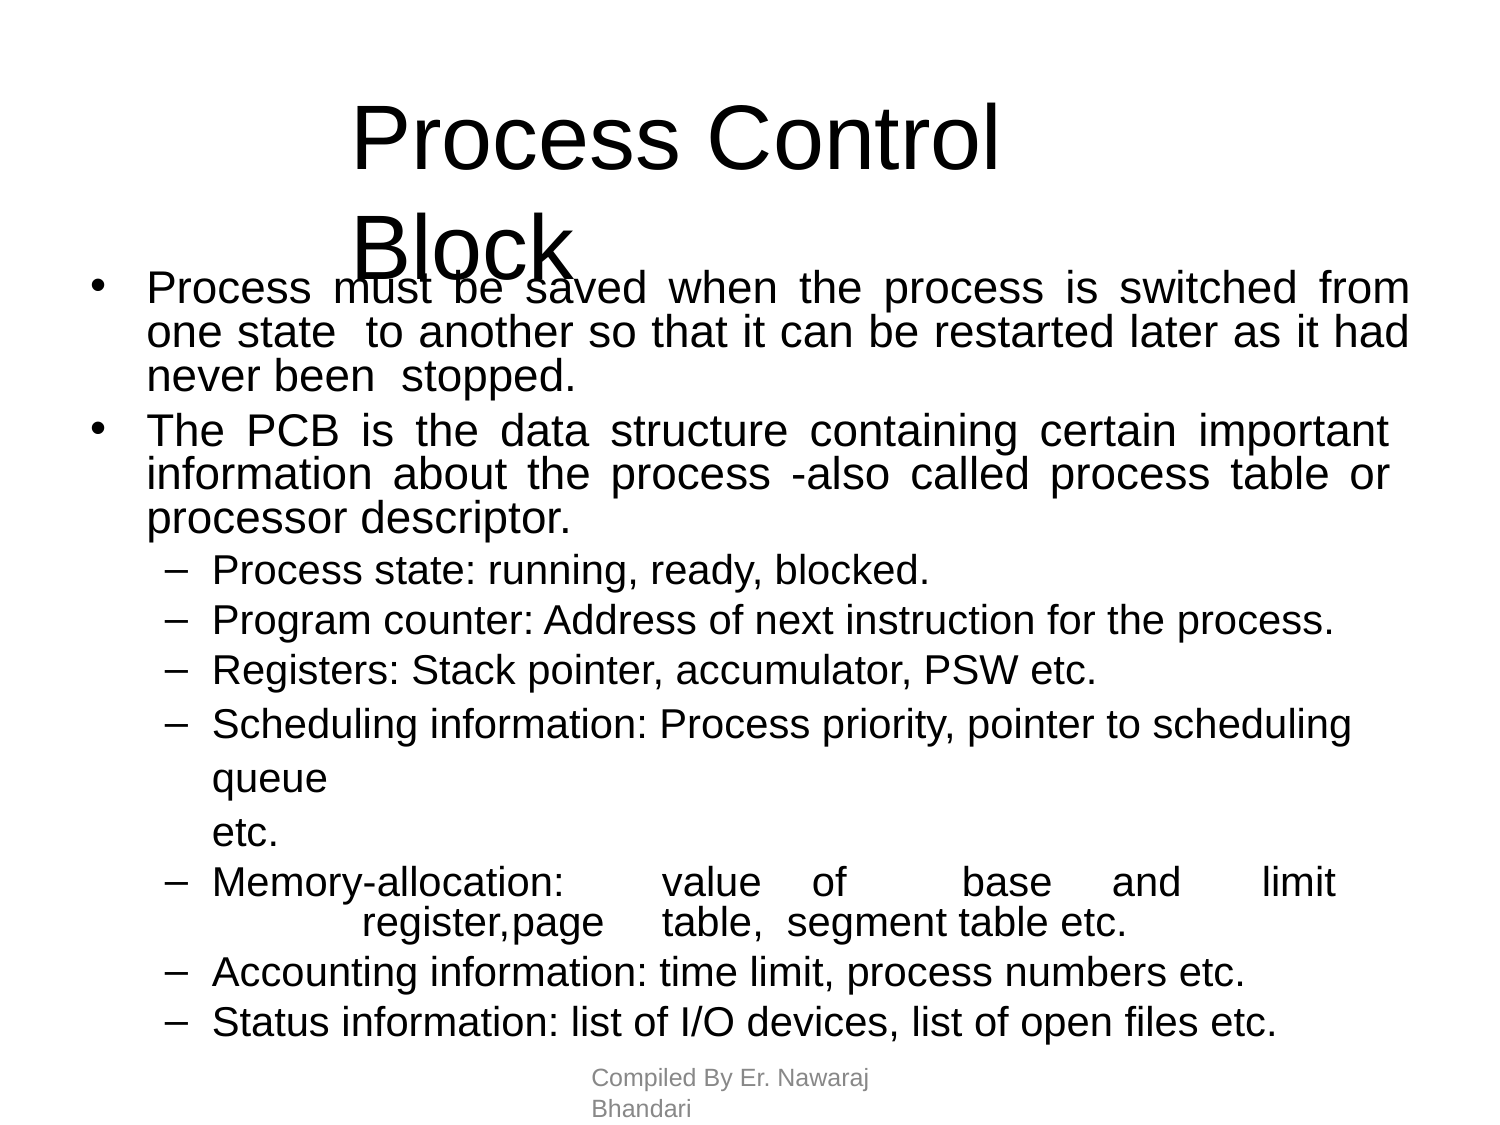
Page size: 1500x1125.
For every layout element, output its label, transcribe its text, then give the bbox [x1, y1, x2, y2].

footer Compiled By Er. Nawaraj Bhandari [589, 1060, 911, 1125]
title Process Control Block [348, 75, 1153, 255]
text_box Process must be saved when the process is switched from one state to another so that it can be restarted later as it had never been stopped. The PCB is the data structure containing certain important information about the process -also called process table or processor descriptor. Process state: running, ready, blocked. Program counter: Address of next instruction for the process. Registers: Stack pointer, accumulator, PSW etc. Scheduling information: Process priority, pointer to scheduling queue etc. Memory-allocation: value of base and limit register, page table, segment table etc. Accounting information: time limit, process numbers etc. Status information: list of I/O devices, list of open files etc. [87, 255, 1413, 1045]
